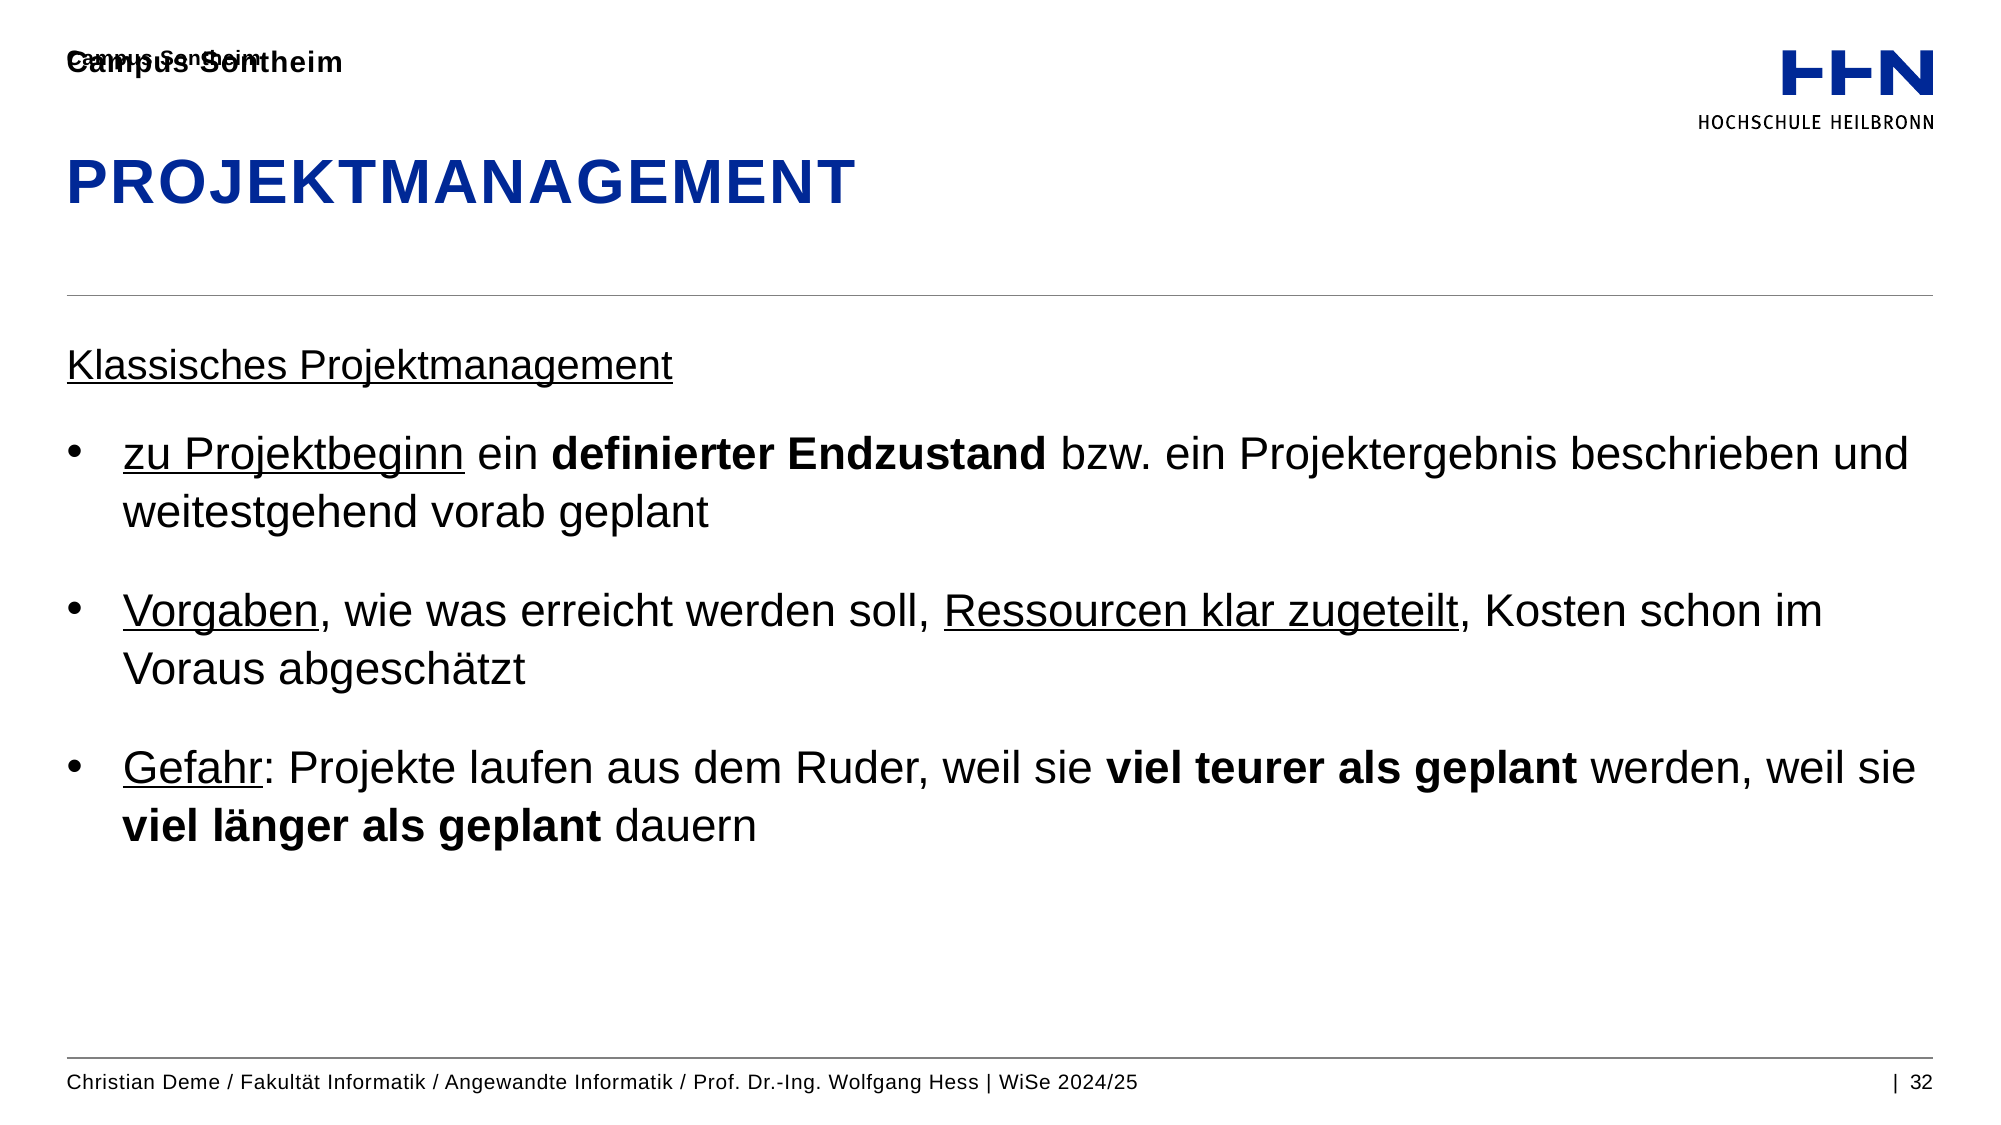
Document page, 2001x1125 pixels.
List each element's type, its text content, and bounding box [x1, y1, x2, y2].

list Klassisches Projektmanagement [66, 333, 1933, 399]
slide_number | 32 [1621, 1068, 1933, 1105]
footer Christian Deme / Fakultät Informatik / Angewandte Informatik / Prof. Dr.-Ing. Wolfgang Hess | WiSe 2024/25 [66, 1068, 1277, 1105]
list zu Projektbeginn ein definierter Endzustand bzw. ein Projektergebnis beschrieben und weitestgehend vorab geplant Vorgaben, wie was erreicht werden soll, Ressourcen klar zugeteilt, Kosten schon im Voraus abgeschätzt Gefahr: Projekte laufen aus dem Ruder, weil sie viel teurer als geplant werden, weil sie viel länger als geplant dauern [66, 420, 1933, 1025]
title PROJEKTMANAGEMENT [66, 147, 1933, 290]
text_box Campus Sontheim [66, 42, 1277, 84]
